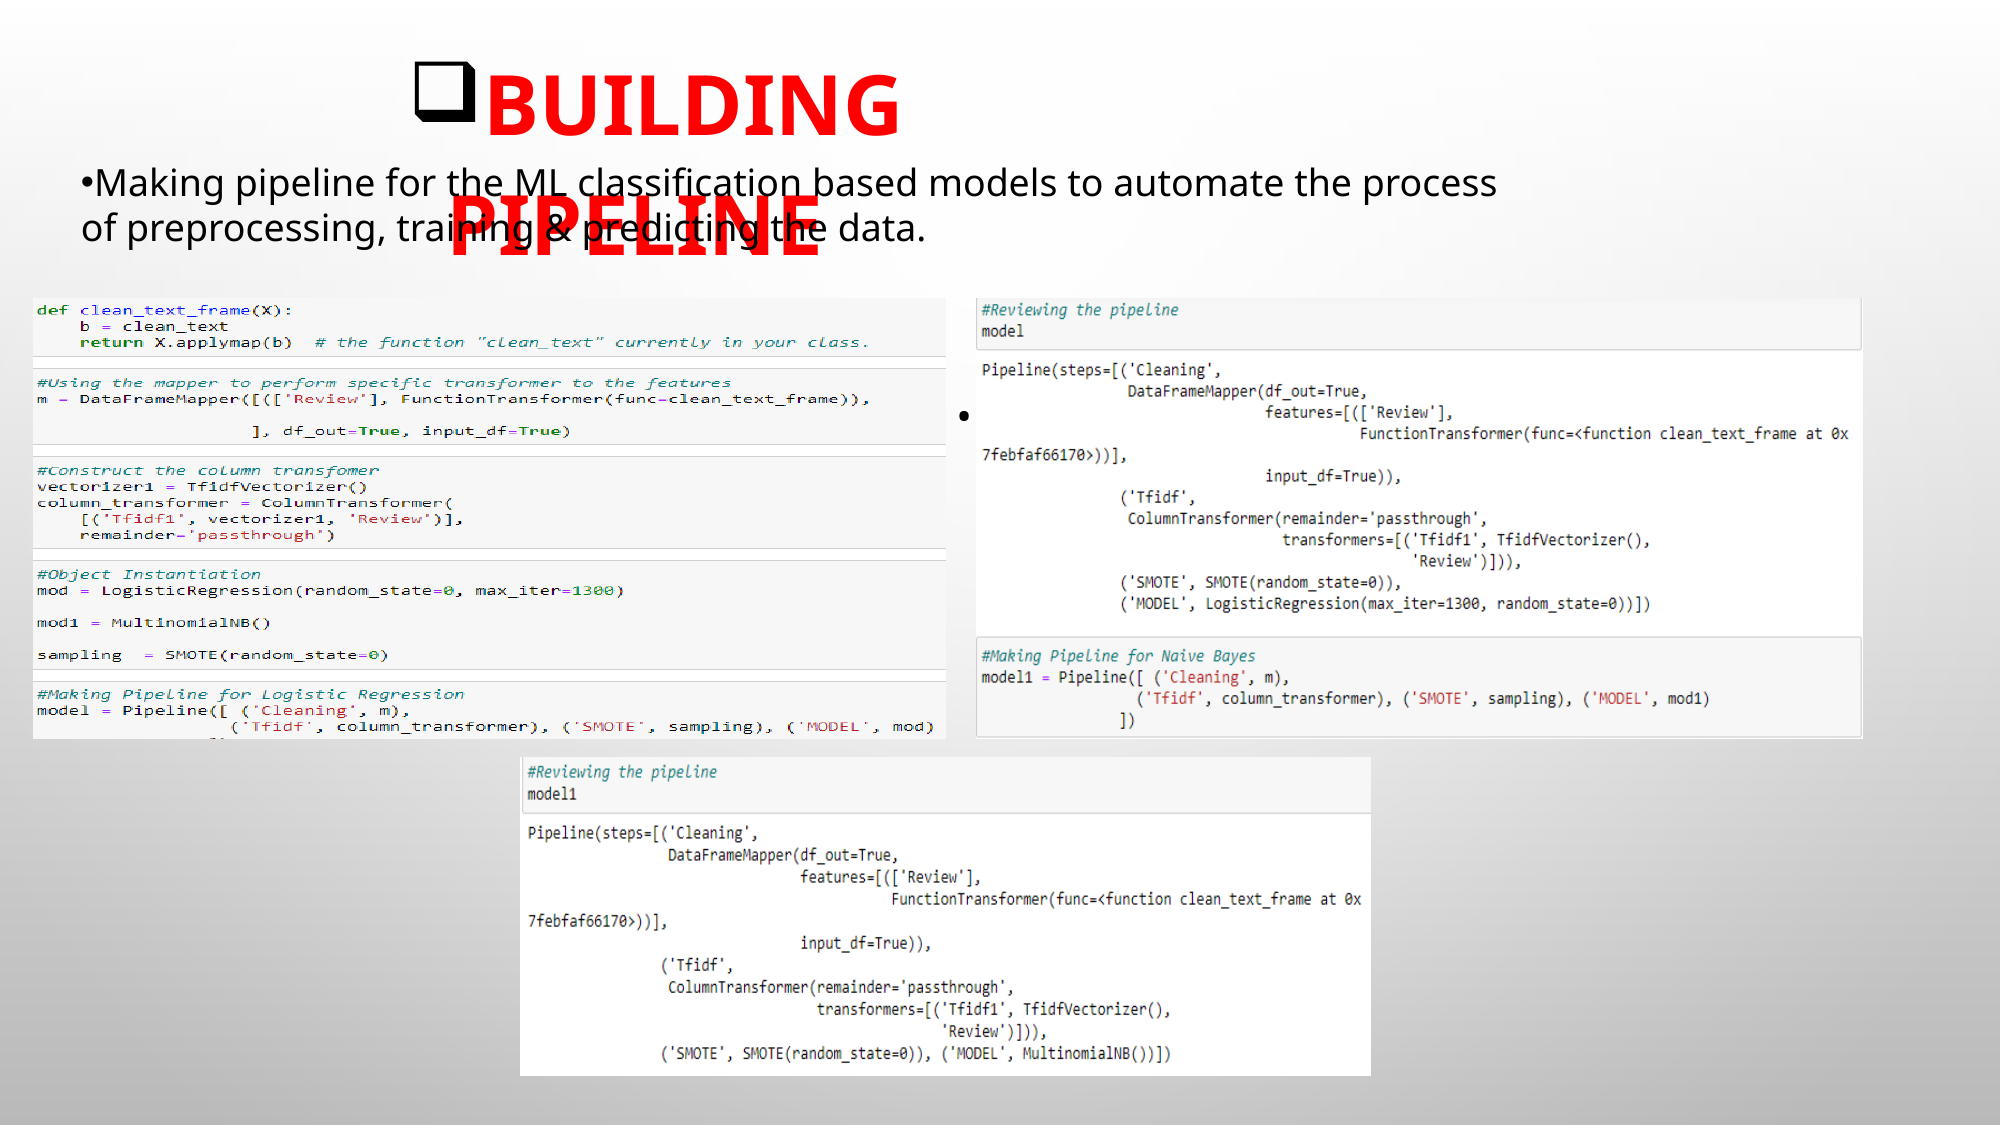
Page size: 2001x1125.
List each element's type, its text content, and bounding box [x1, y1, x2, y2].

list Building Pipeline [393, 25, 1314, 151]
title . [946, 298, 975, 584]
picture [0, 0, 2000, 1125]
text_box Making pipeline for the ML classification based models to automate the process of preprocessing, training & predicting the data. [66, 151, 1520, 257]
